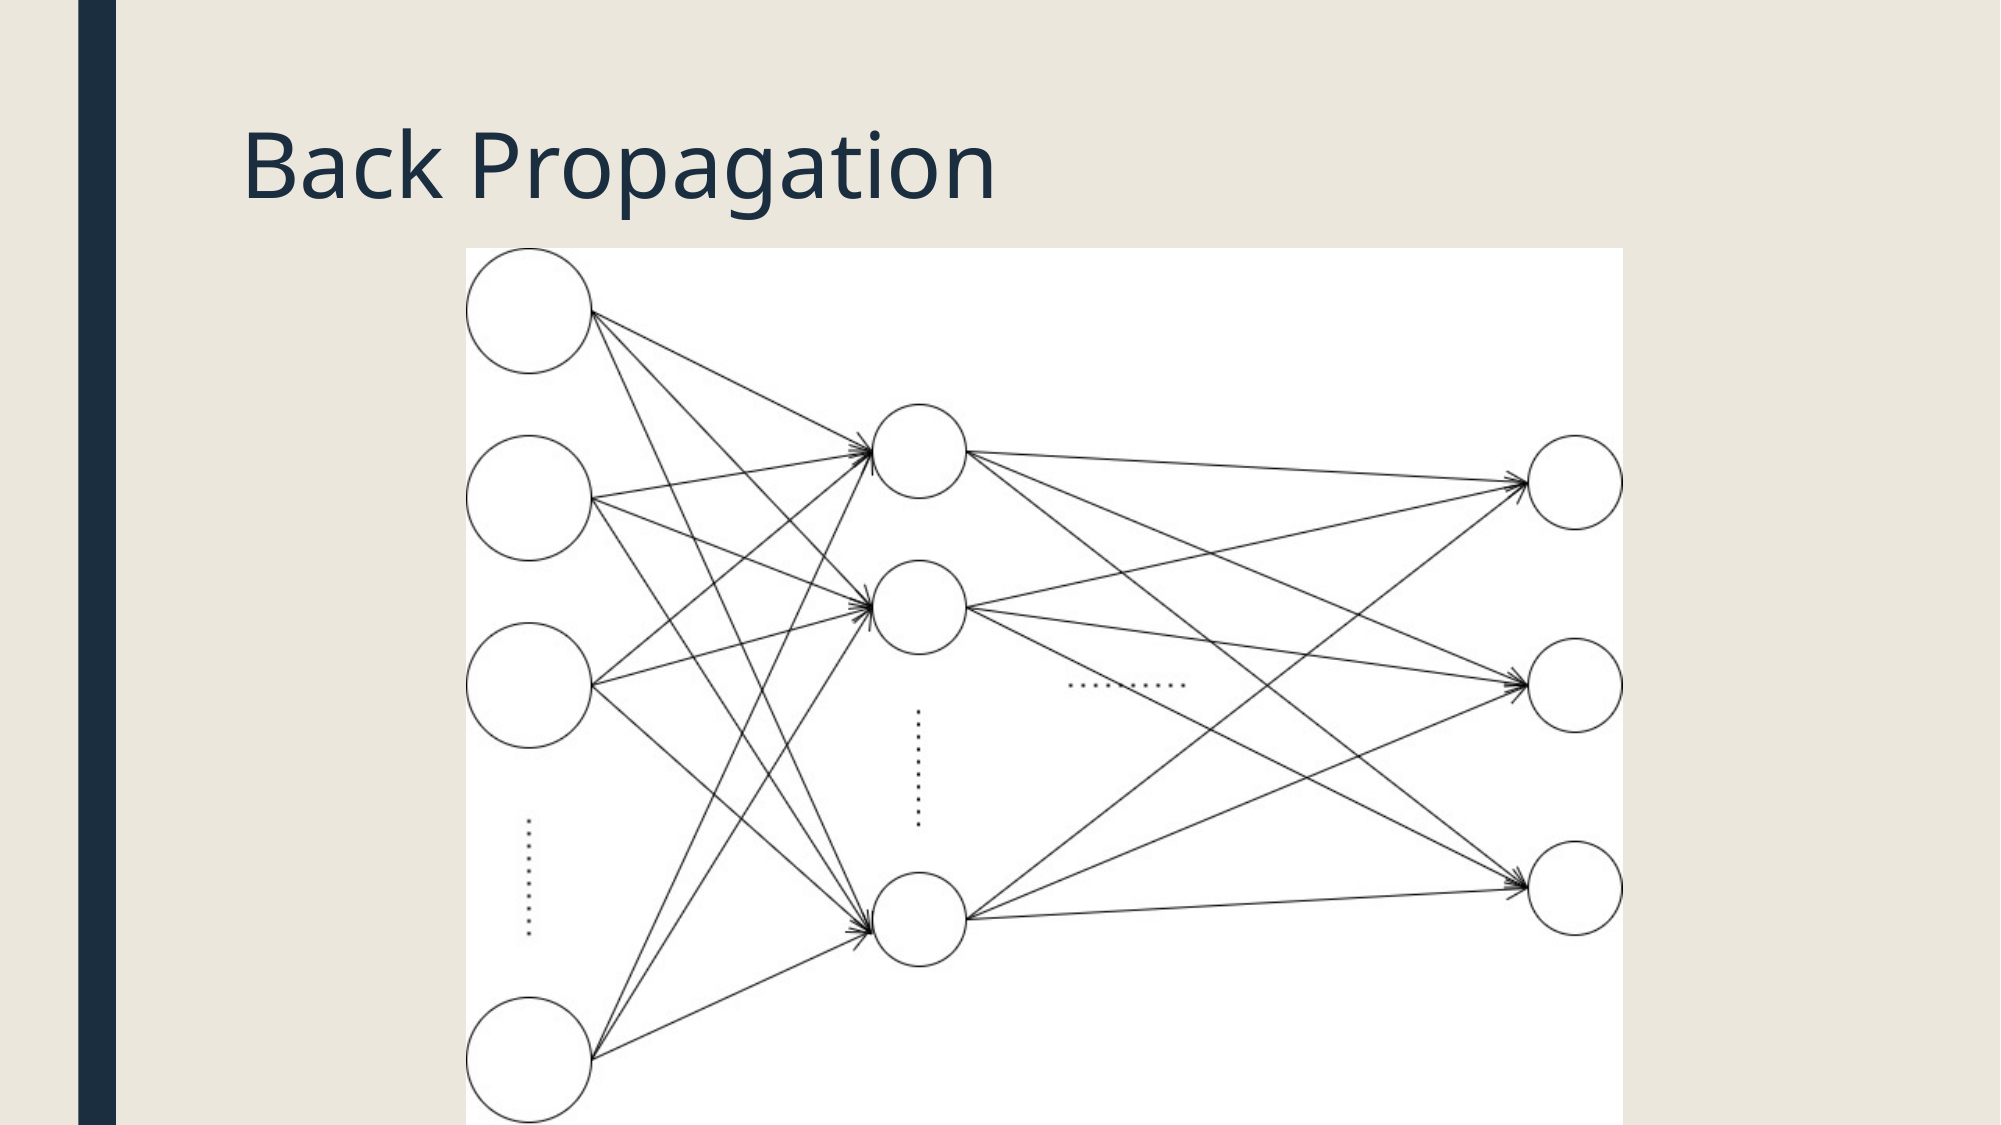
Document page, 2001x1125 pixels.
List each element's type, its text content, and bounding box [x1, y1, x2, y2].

title Back Propagation [225, 112, 1800, 357]
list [466, 248, 1623, 1125]
